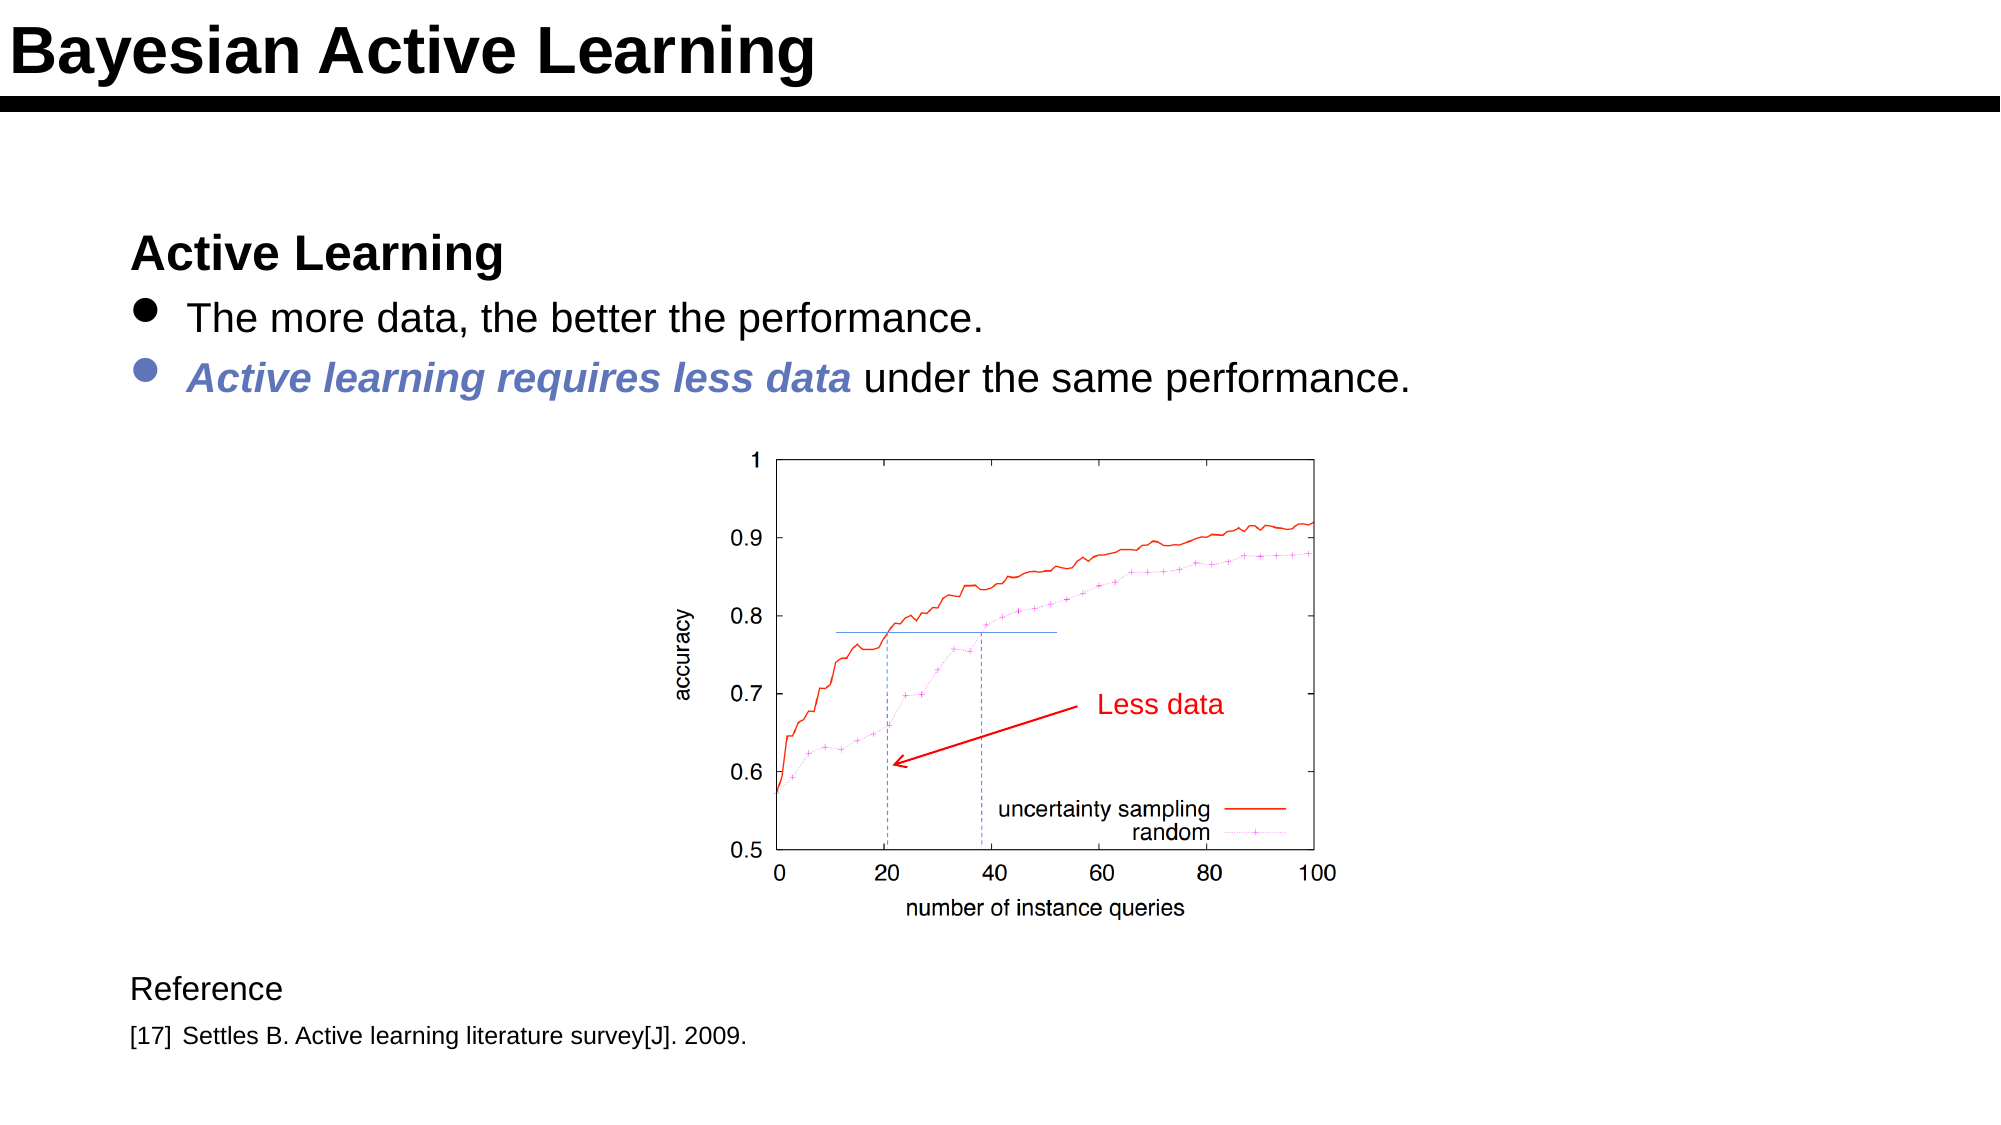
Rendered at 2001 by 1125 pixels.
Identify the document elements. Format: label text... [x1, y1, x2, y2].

text_box Bayesian Active Learning [0, 0, 872, 95]
picture [660, 440, 1340, 926]
text_box Reference [17] Settles B. Active learning literature survey[J]. 2009. [115, 959, 1875, 1060]
text_box Active Learning The more data, the better the performance. Active learning requires less data under the same performance. [115, 195, 1867, 409]
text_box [892, 706, 1078, 766]
